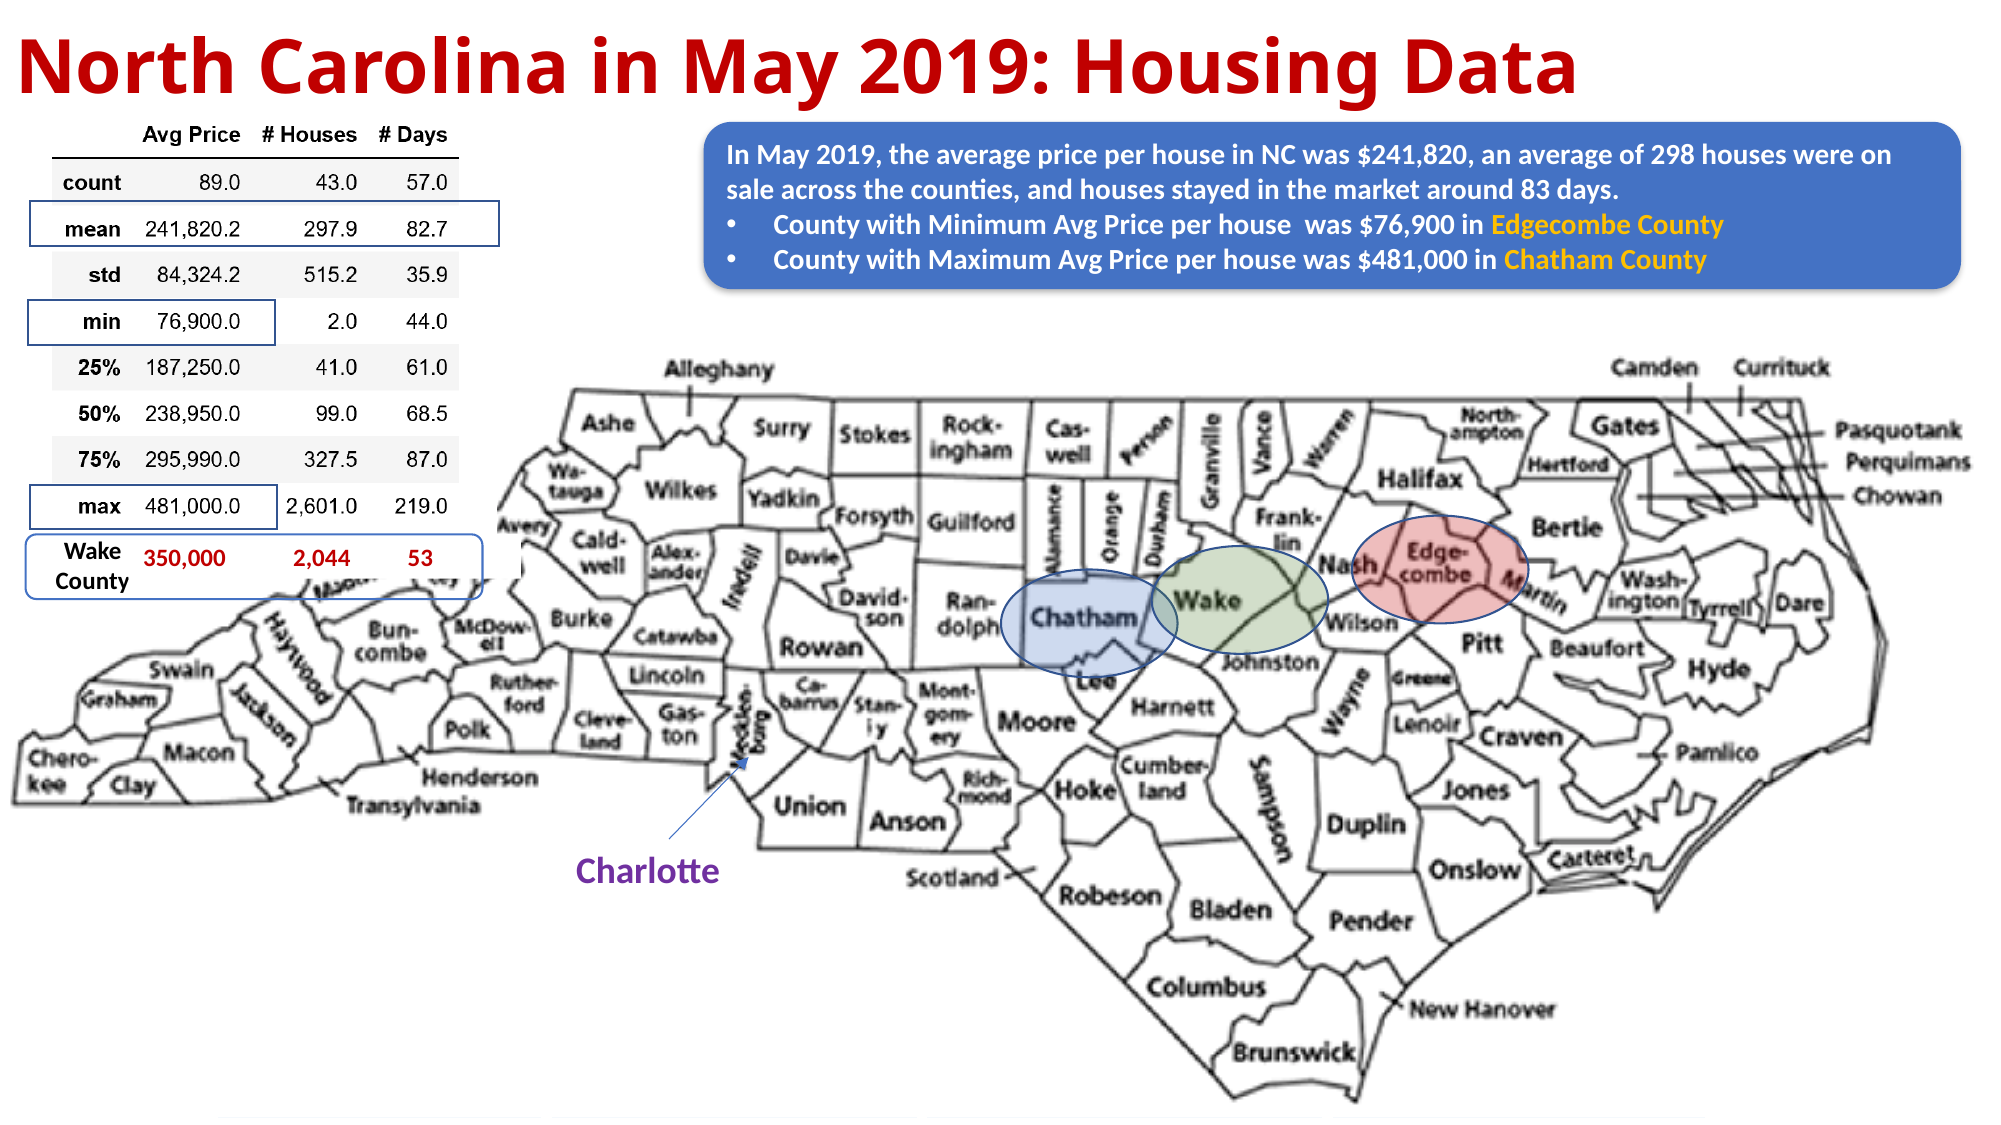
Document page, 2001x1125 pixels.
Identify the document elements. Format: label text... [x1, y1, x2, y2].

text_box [25, 115, 521, 604]
title North Carolina in May 2019: Housing Data [0, 2, 1892, 137]
text_box In May 2019, the average price per house in NC was $241,820, an average of 298 houses were on sale across the counties, and houses stayed in the market around 83 days. County with Minimum Avg Price per house was $76,900 in Edgecombe County County with Maximum Avg Price per house was $481,000 in Chatham County [702, 120, 1963, 291]
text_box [0, 325, 1991, 1118]
